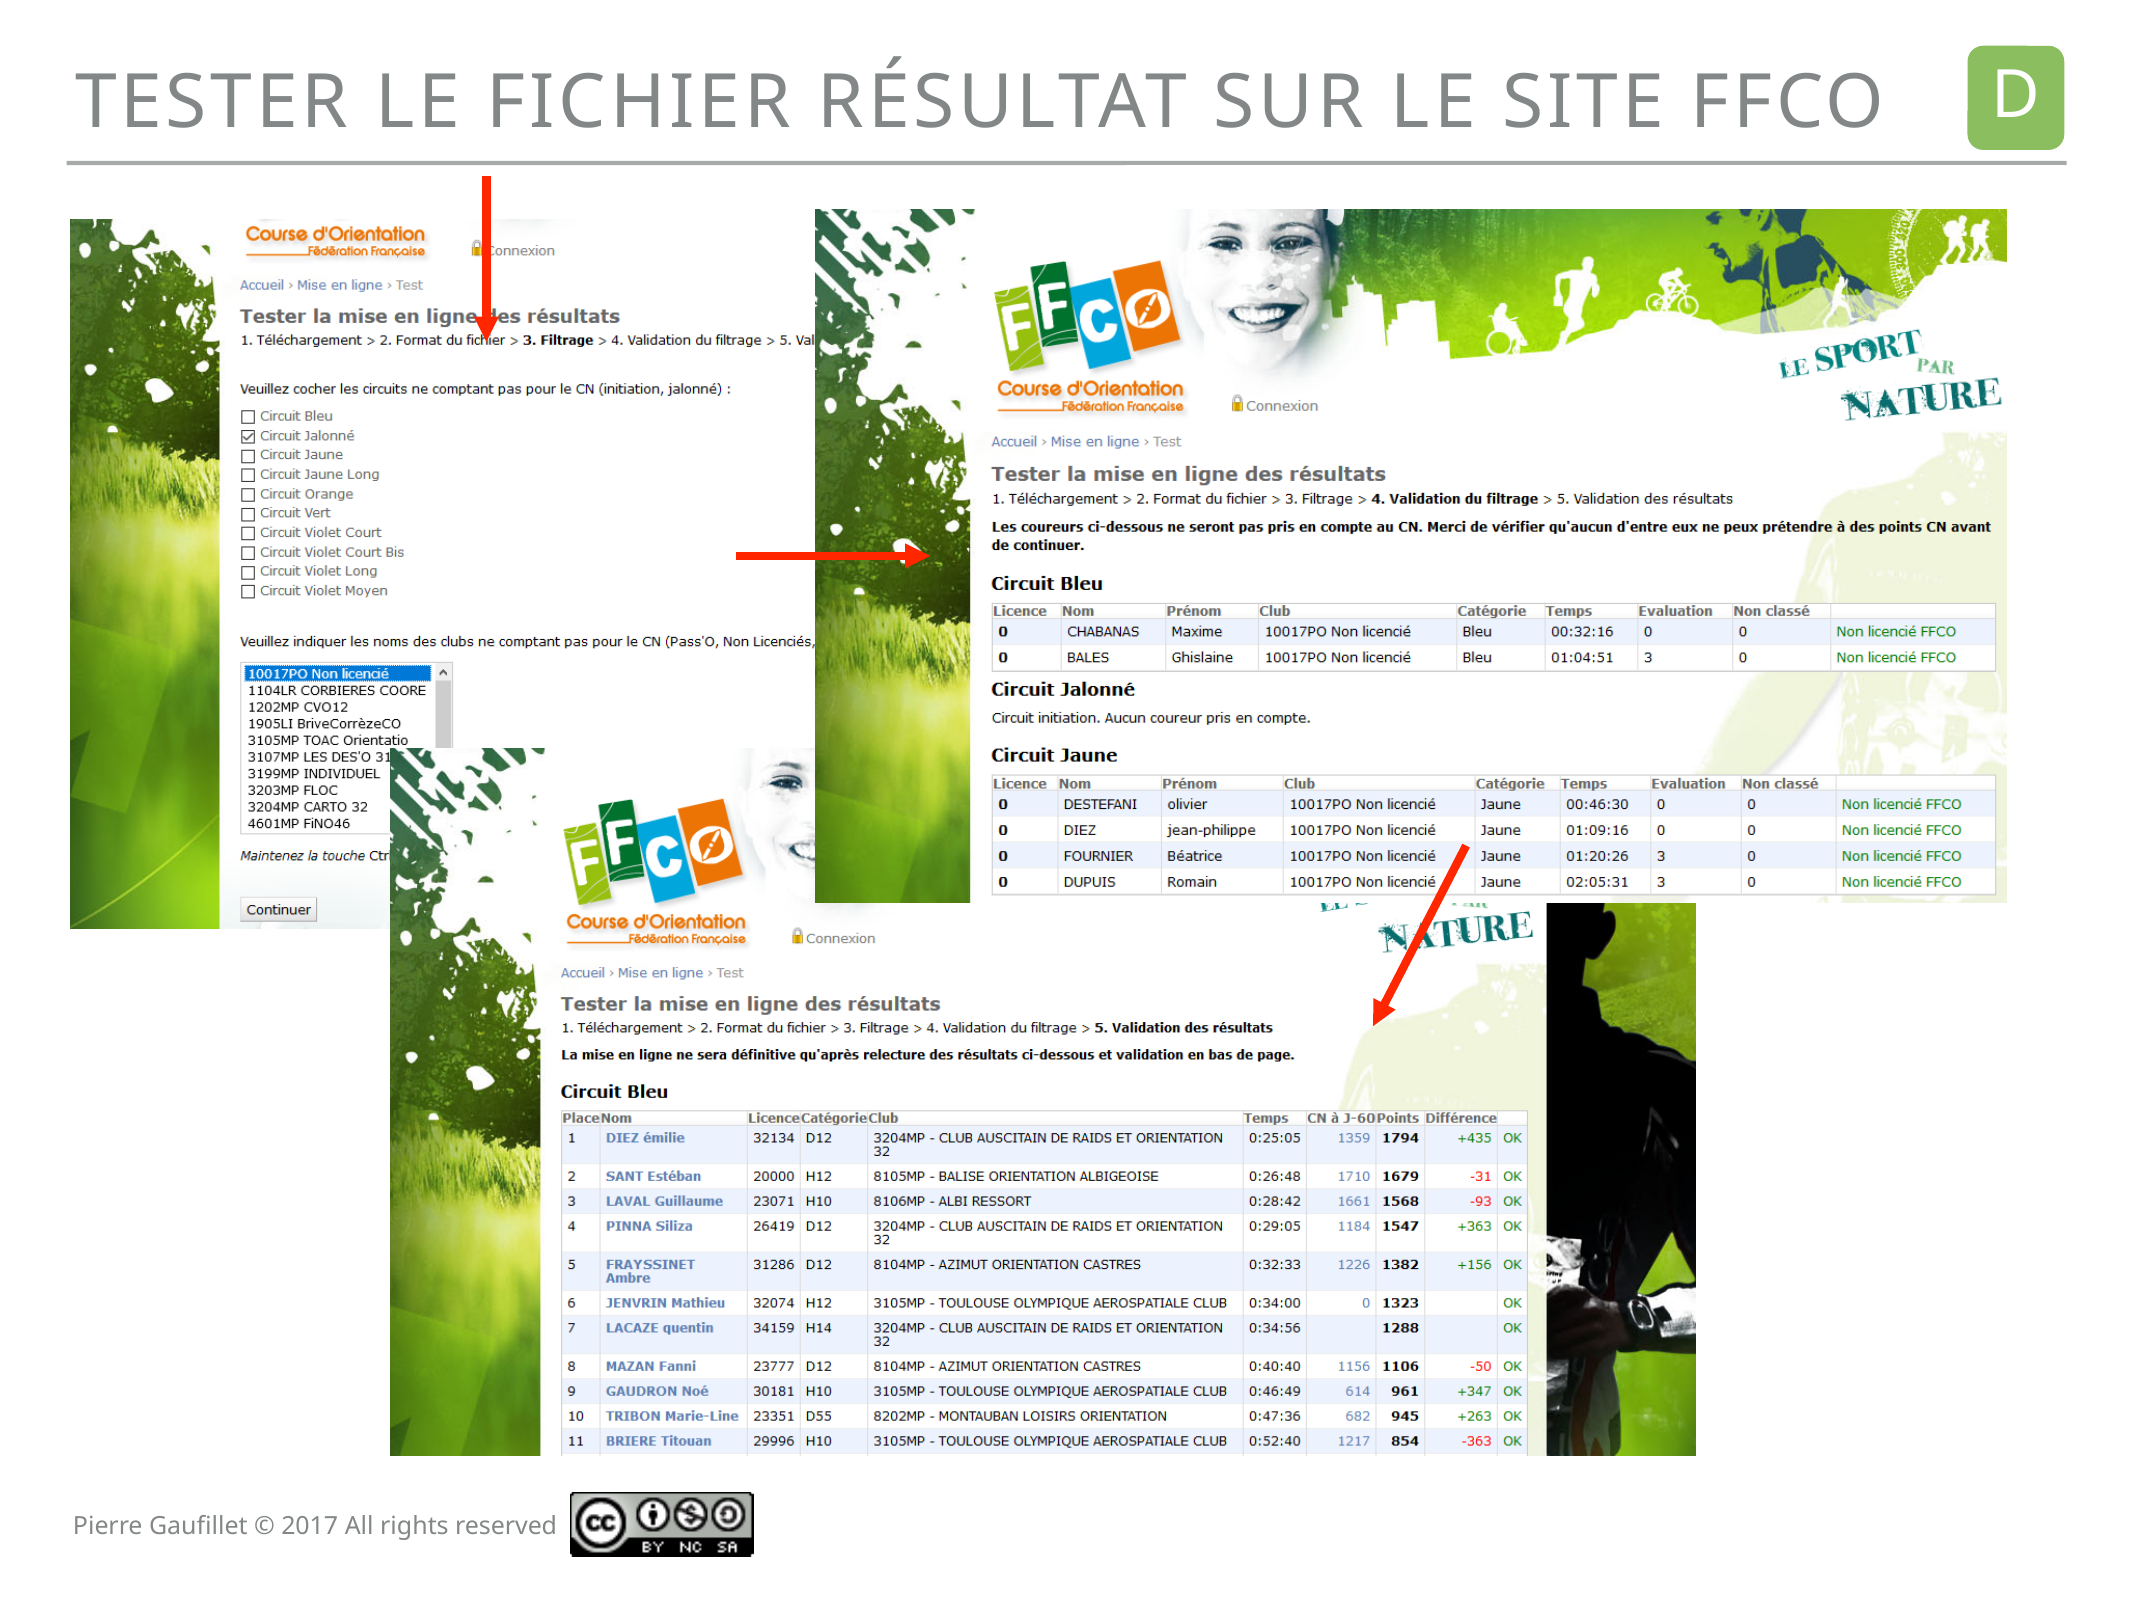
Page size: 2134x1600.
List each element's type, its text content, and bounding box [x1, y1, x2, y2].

picture [70, 209, 2007, 1457]
picture [570, 1492, 754, 1557]
list tester le fichier résultat sur le site ffco [66, 45, 1901, 151]
